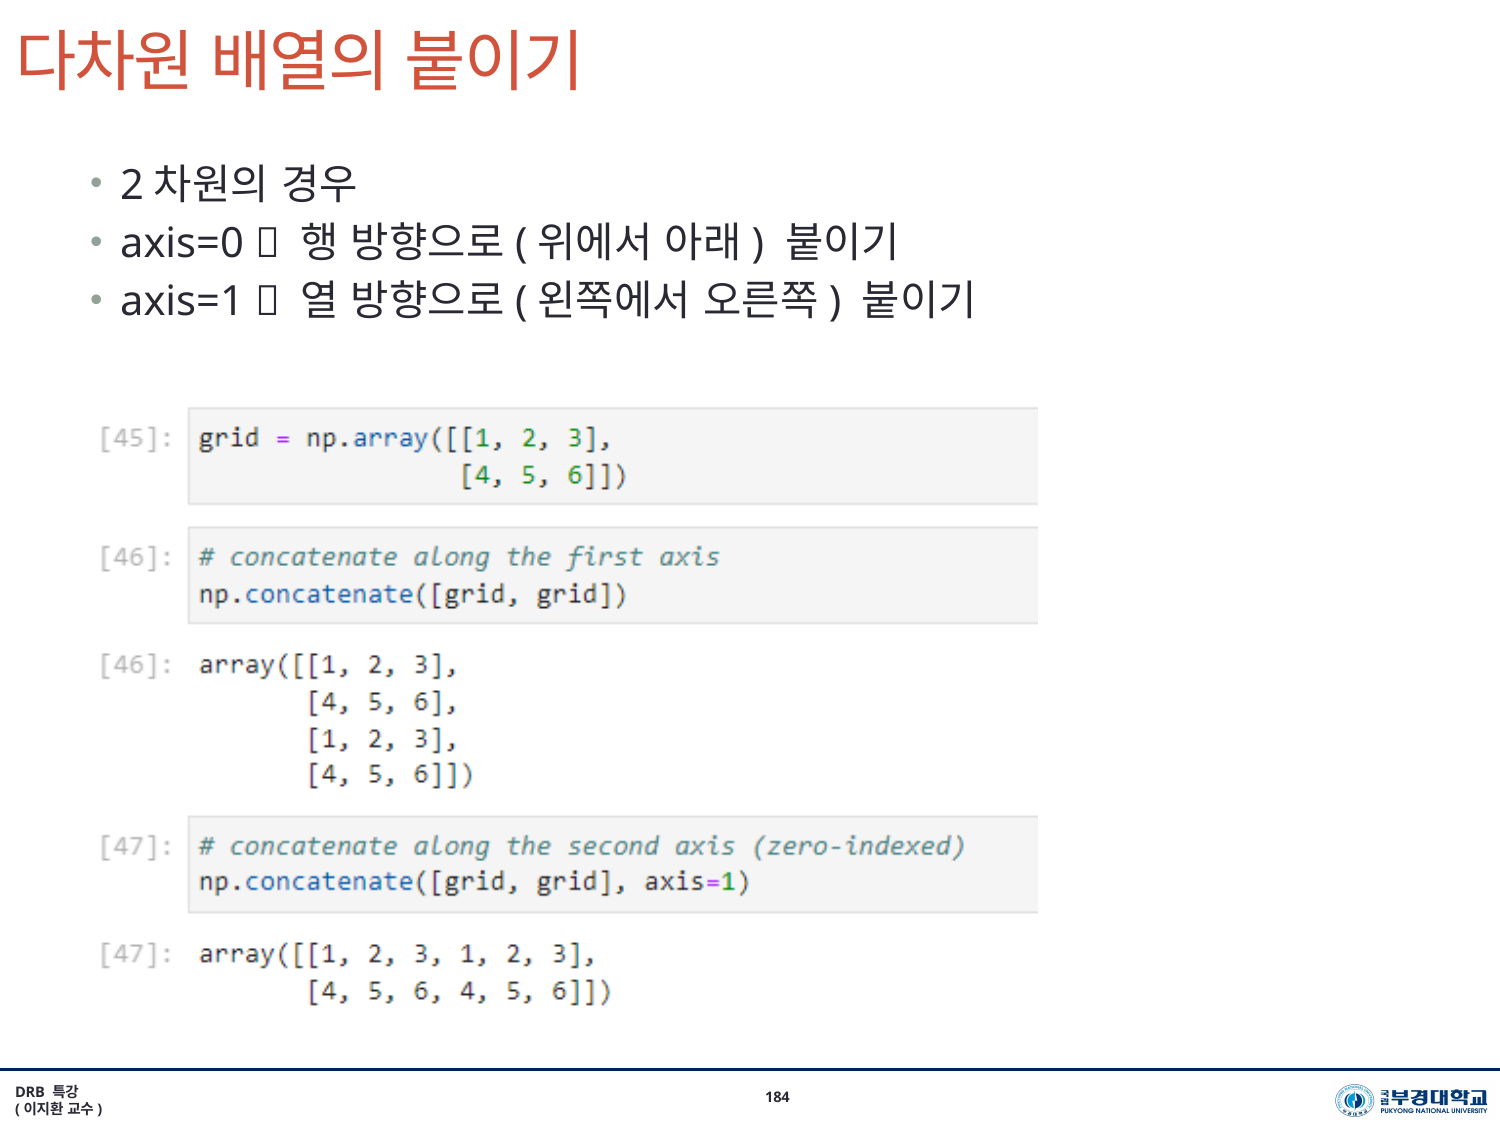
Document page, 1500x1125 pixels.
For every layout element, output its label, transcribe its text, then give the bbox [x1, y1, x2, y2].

picture [1330, 1079, 1495, 1121]
list 2차원의 경우 axis=0  행 방향으로(위에서 아래) 붙이기 axis=1  열 방향으로(왼쪽에서 오른쪽) 붙이기 [75, 149, 1425, 1033]
title 다차원 배열의 붙이기 [0, 1, 1500, 116]
slide_number DRB 특강 (이지환 교수) [0, 1082, 303, 1118]
picture [74, 396, 1038, 1034]
